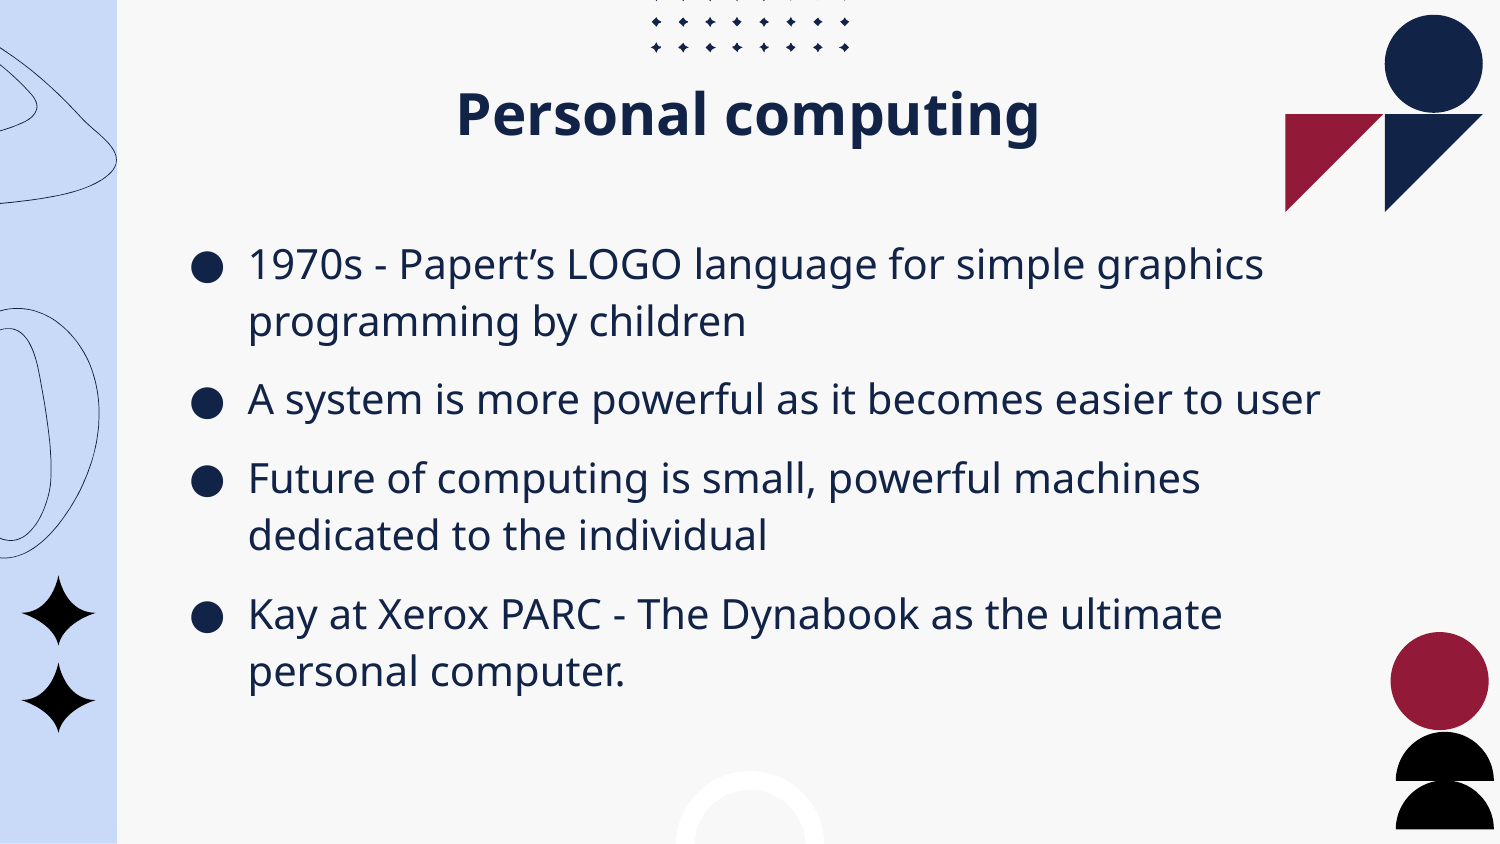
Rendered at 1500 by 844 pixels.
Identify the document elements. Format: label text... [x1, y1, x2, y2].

list 1970s - Papert’s LOGO language for simple graphics programming by children A system is more powerful as it becomes easier to user Future of computing is small, powerful machines dedicated to the individual Kay at Xerox PARC - The Dynabook as the ultimate personal computer. [157, 170, 1383, 755]
text_box [1395, 781, 1494, 830]
title Personal computing [116, 87, 1280, 136]
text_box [1285, 14, 1484, 213]
text_box [1395, 731, 1494, 781]
text_box [1390, 632, 1489, 731]
